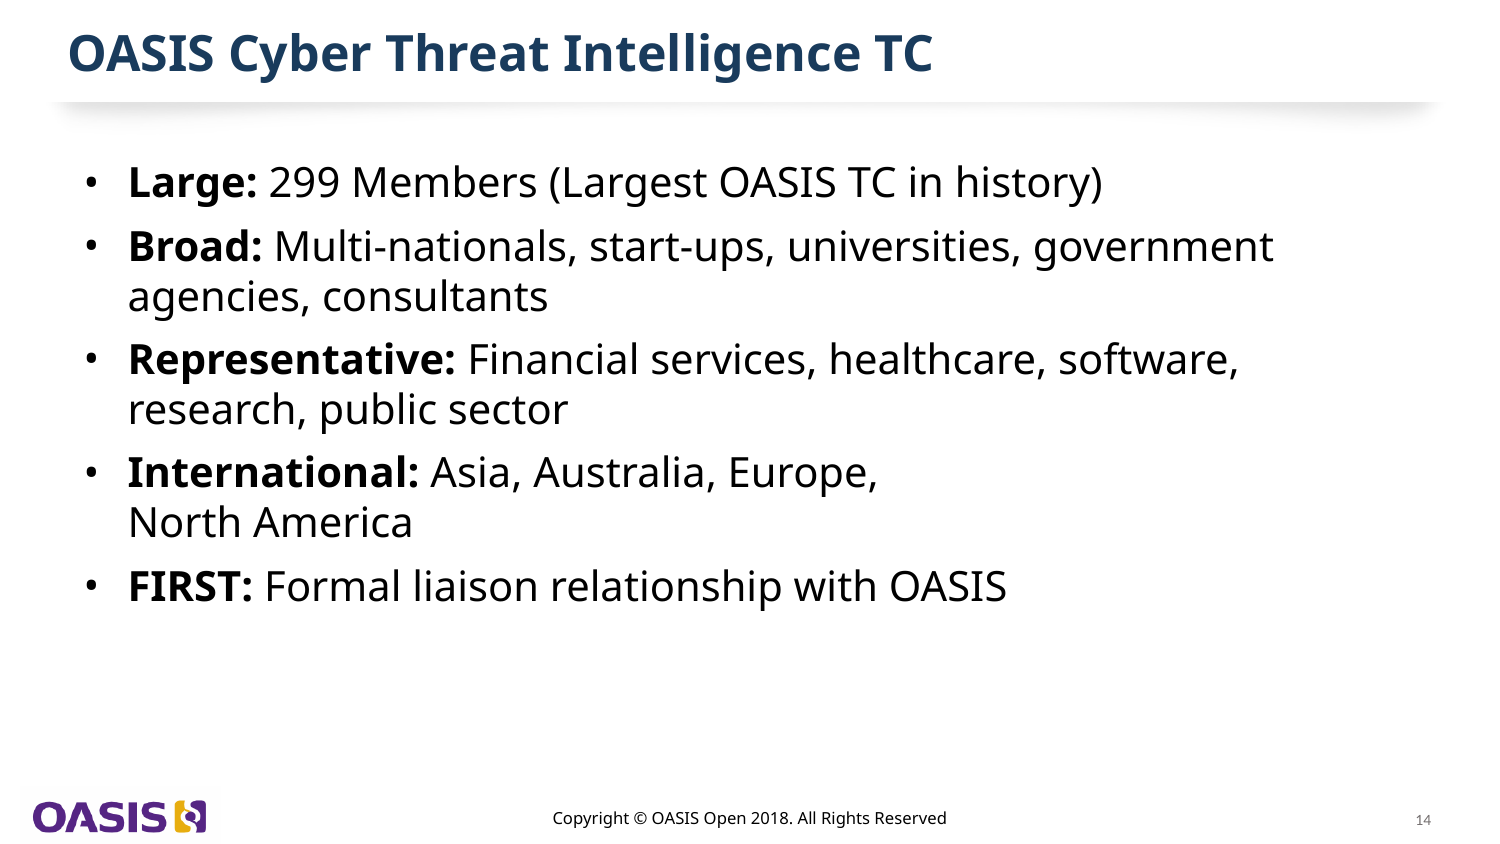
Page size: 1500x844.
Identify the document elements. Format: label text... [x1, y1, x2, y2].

picture [20, 786, 221, 844]
list Large: 299 Members (Largest OASIS TC in history) Broad: Multi-nationals, start-ups, universities, government agencies, consultants Representative: Financial services, healthcare, software, research, public sector International: Asia, Australia, Europe, North America FIRST: Formal liaison relationship with OASIS [56, 141, 1433, 782]
title OASIS Cyber Threat Intelligence TC [56, 8, 1433, 103]
